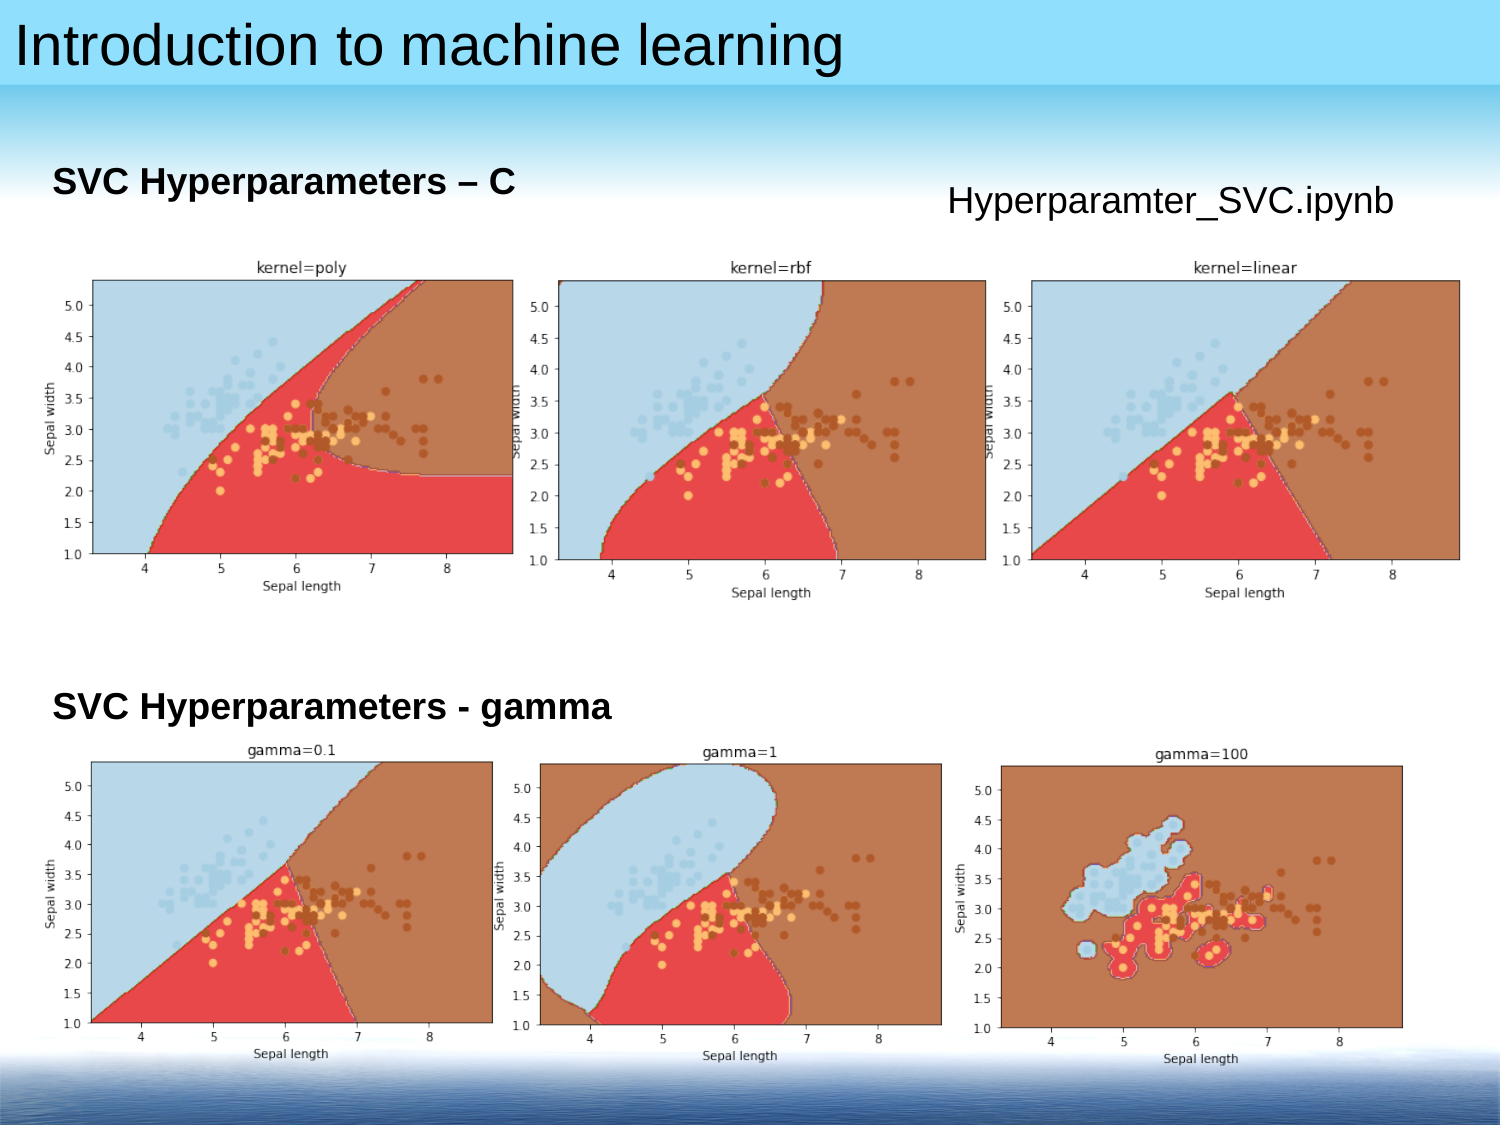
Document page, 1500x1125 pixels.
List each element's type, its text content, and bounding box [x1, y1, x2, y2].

picture [0, 735, 1500, 1125]
text_box SVC Hyperparameters - gamma [37, 674, 1413, 735]
text_box Hyperparamter_SVC.ipynb [932, 168, 1472, 229]
picture [37, 252, 1472, 608]
text_box SVC Hyperparameters – C [37, 149, 1413, 210]
